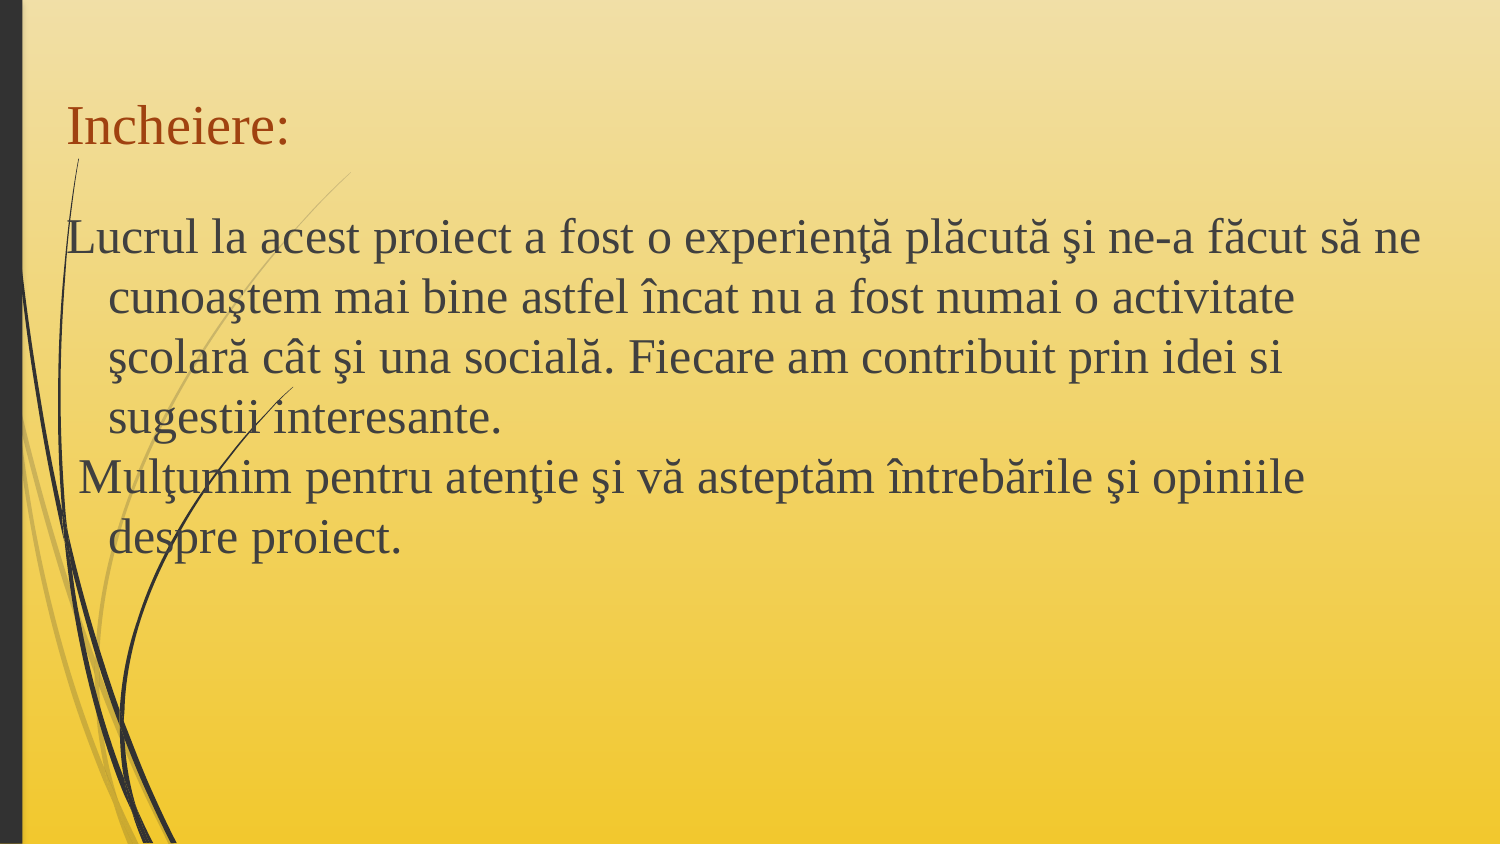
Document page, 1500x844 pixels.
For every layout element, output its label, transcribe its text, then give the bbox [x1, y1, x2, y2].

list Lucrul la acest proiect a fost o experienţă plăcută şi ne-a făcut să ne cunoaştem mai bine astfel încat nu a fost numai o activitate şcolară cât şi una socială. Fiecare am contribuit prin idei si sugestii interesante. Mulţumim pentru atenţie şi vă asteptăm întrebările şi opiniile despre proiect. [51, 189, 1449, 750]
title Incheiere: [51, 72, 1449, 167]
